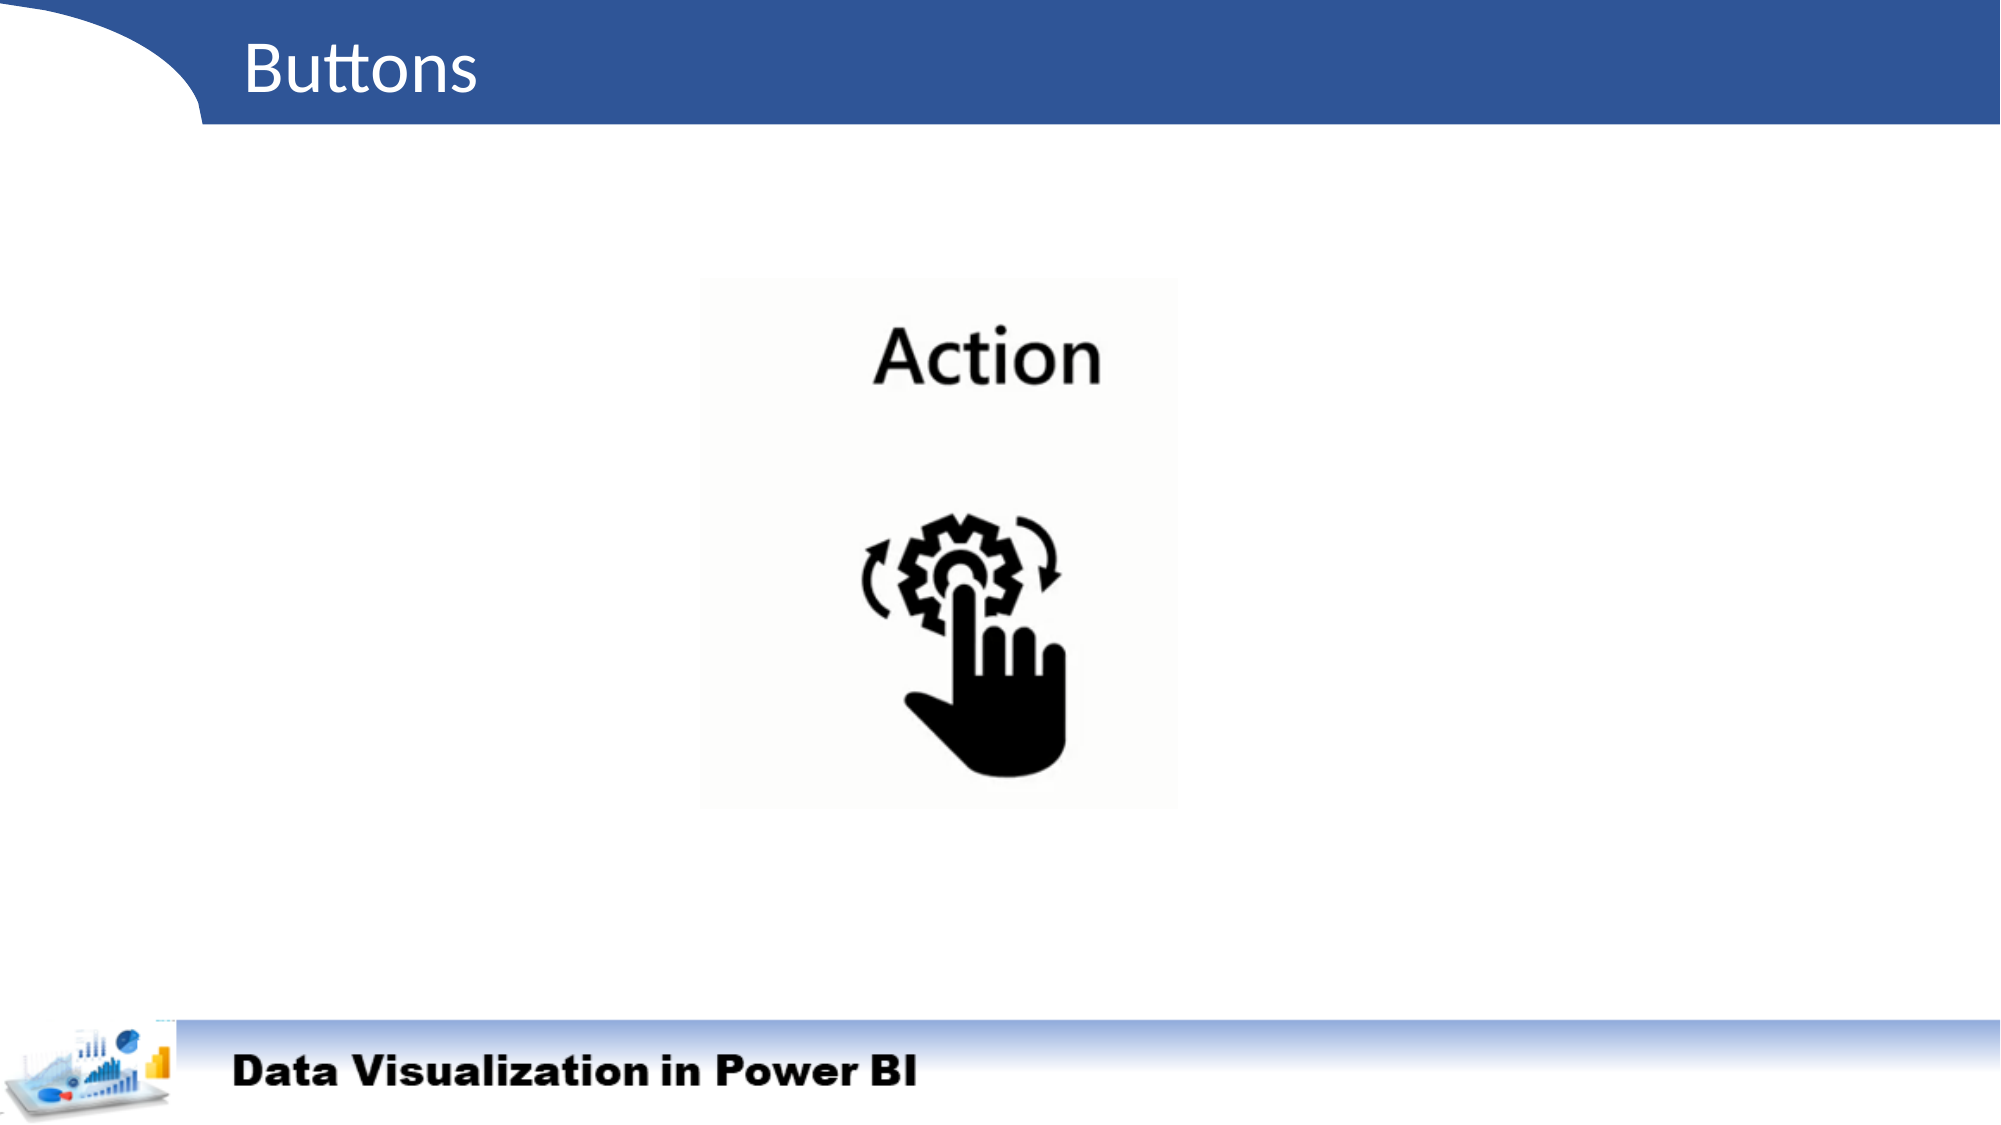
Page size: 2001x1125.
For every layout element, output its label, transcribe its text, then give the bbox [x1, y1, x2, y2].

text_box Buttons [0, 0, 2000, 126]
picture [0, 0, 2001, 1125]
